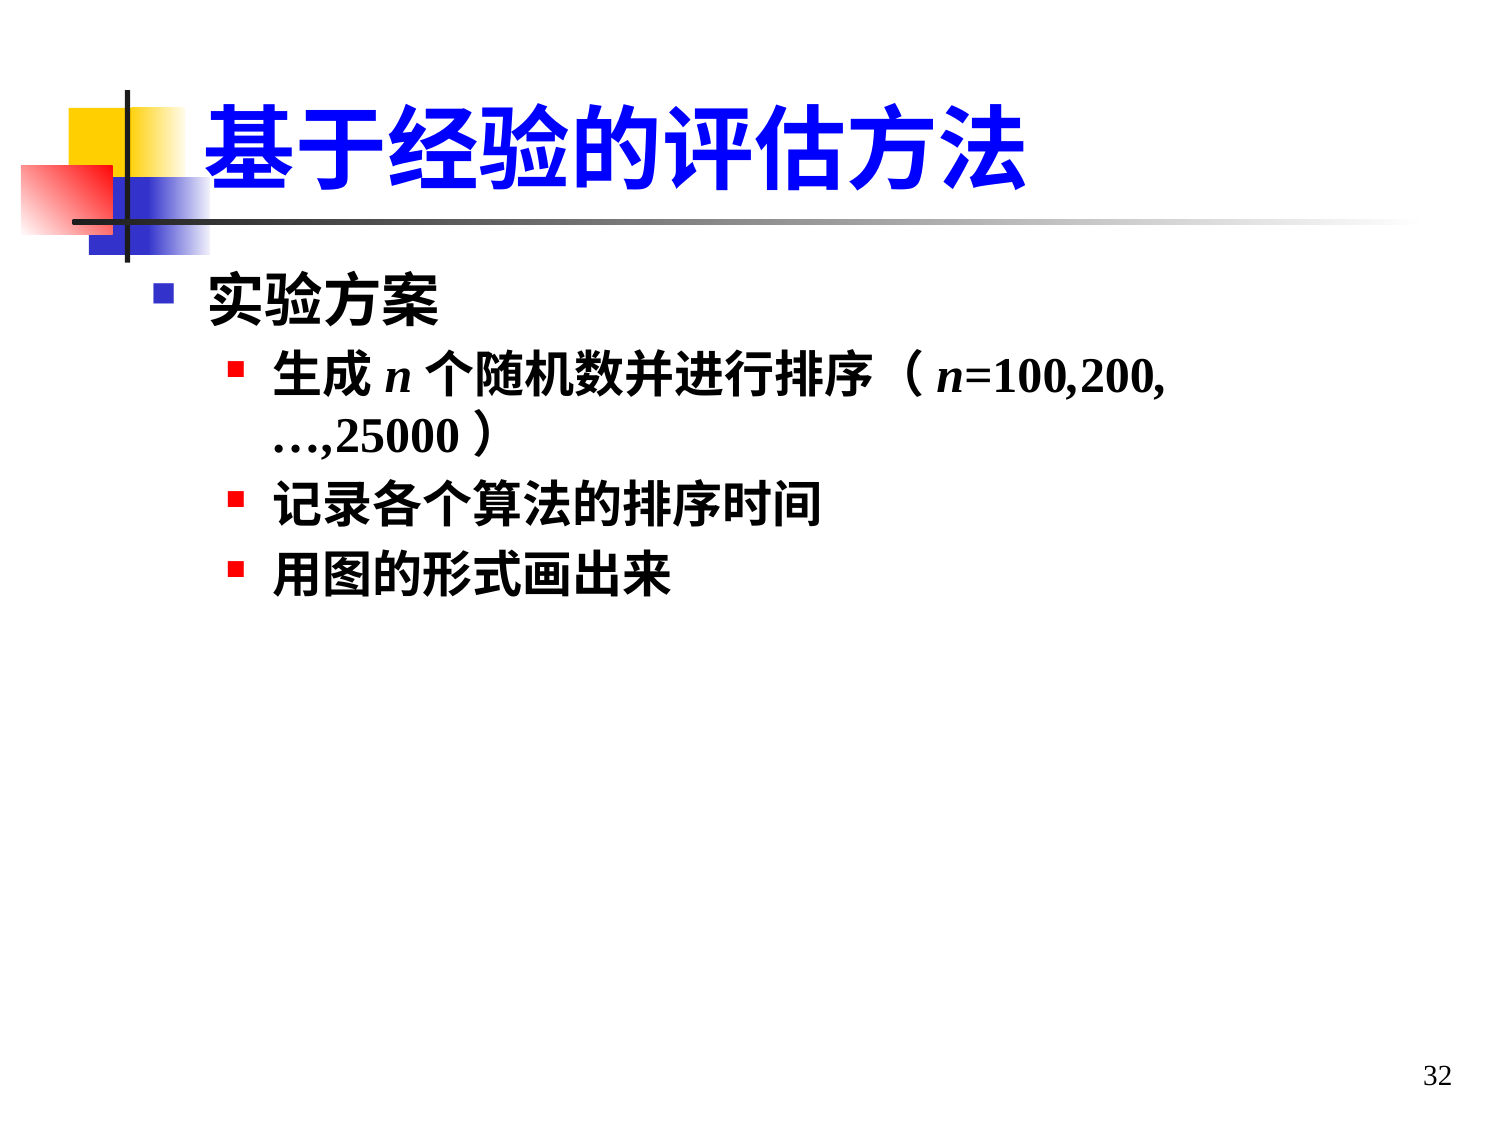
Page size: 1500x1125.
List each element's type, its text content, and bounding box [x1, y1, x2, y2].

list 实验方案 生成n个随机数并进行排序（n=100,200,…,25000） 记录各个算法的排序时间 用图的形式画出来 [135, 255, 1270, 1059]
title 基于经验的评估方法 [188, 35, 1468, 208]
slide_number 32 [1155, 1024, 1468, 1100]
